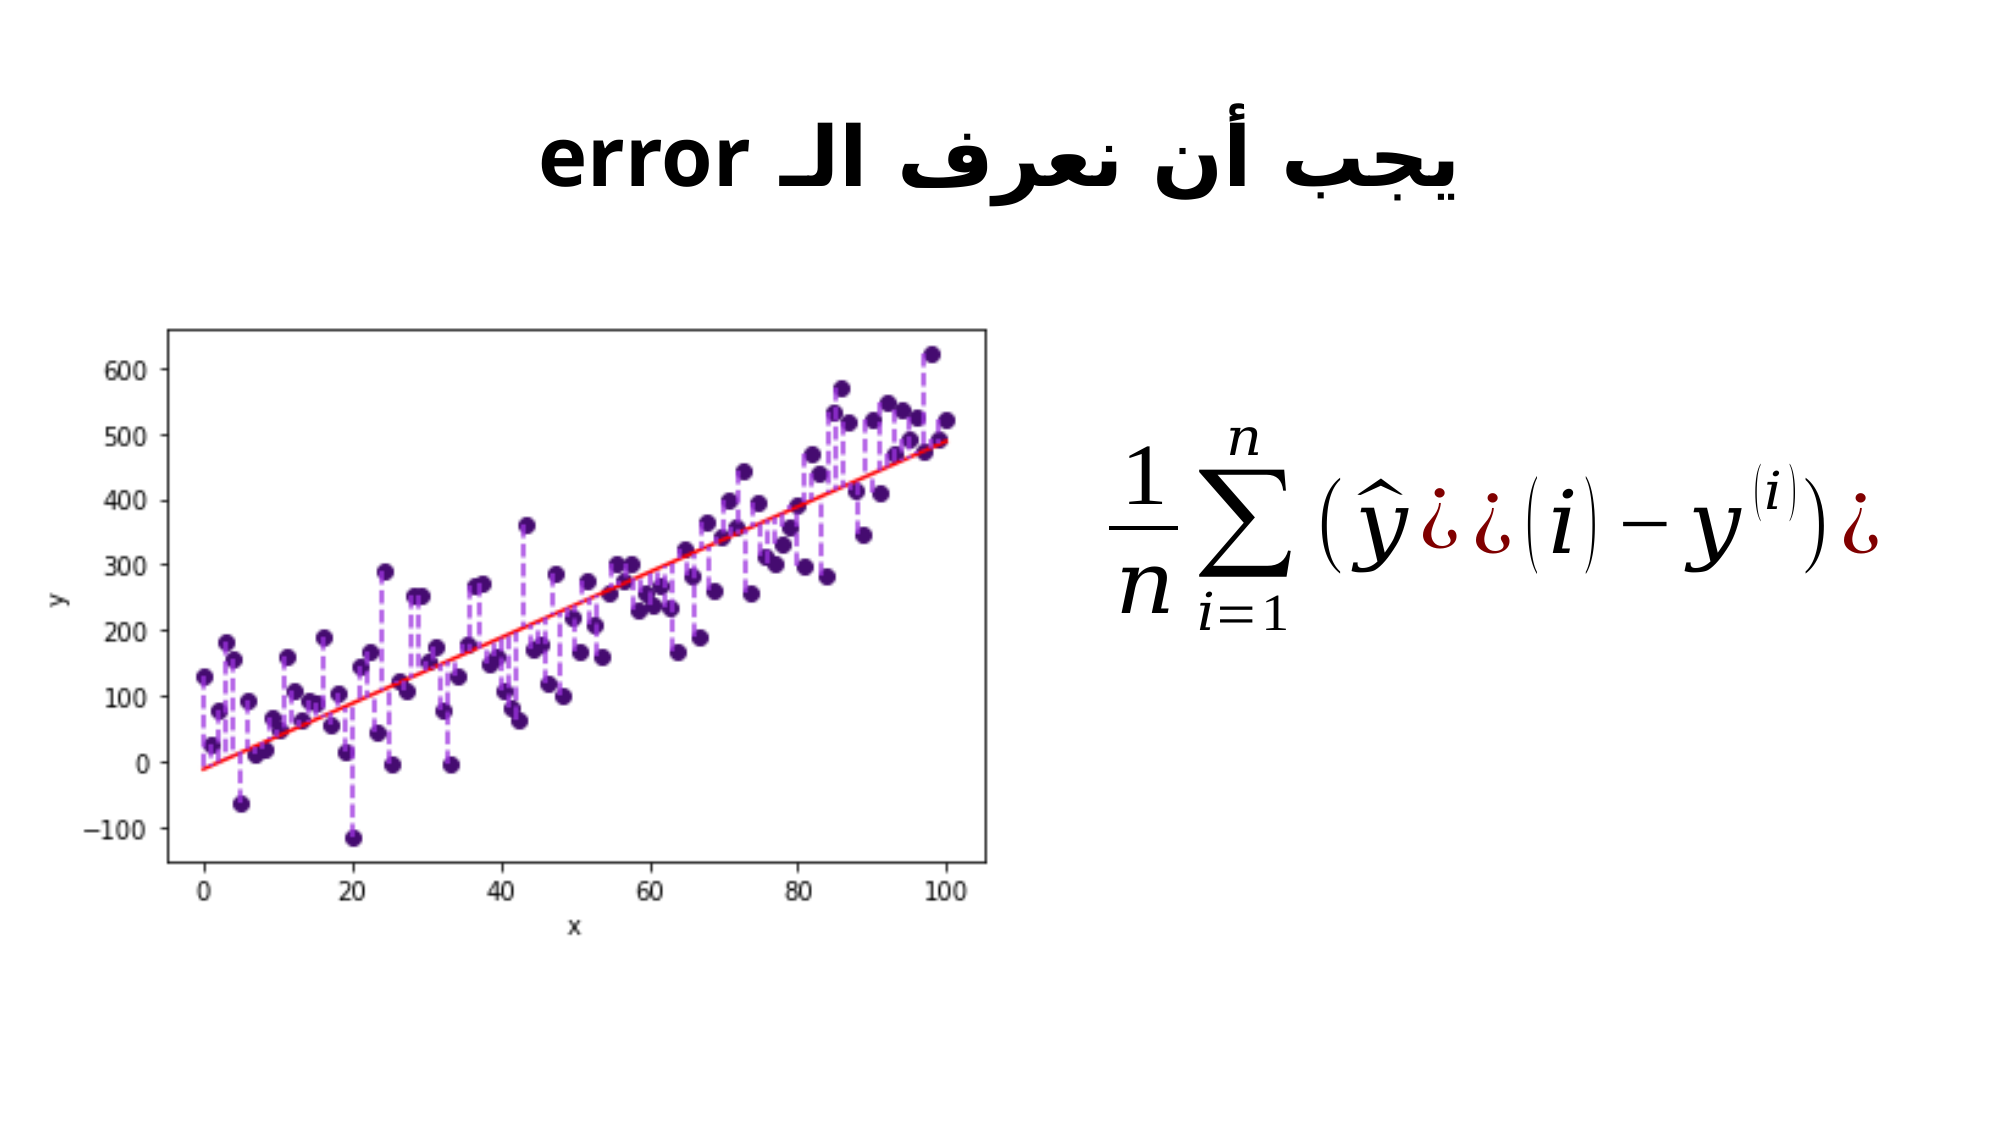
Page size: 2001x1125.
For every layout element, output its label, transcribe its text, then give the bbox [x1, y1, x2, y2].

text_box يجب أن نعرف الـ error [420, 96, 1580, 211]
picture [31, 315, 1000, 955]
